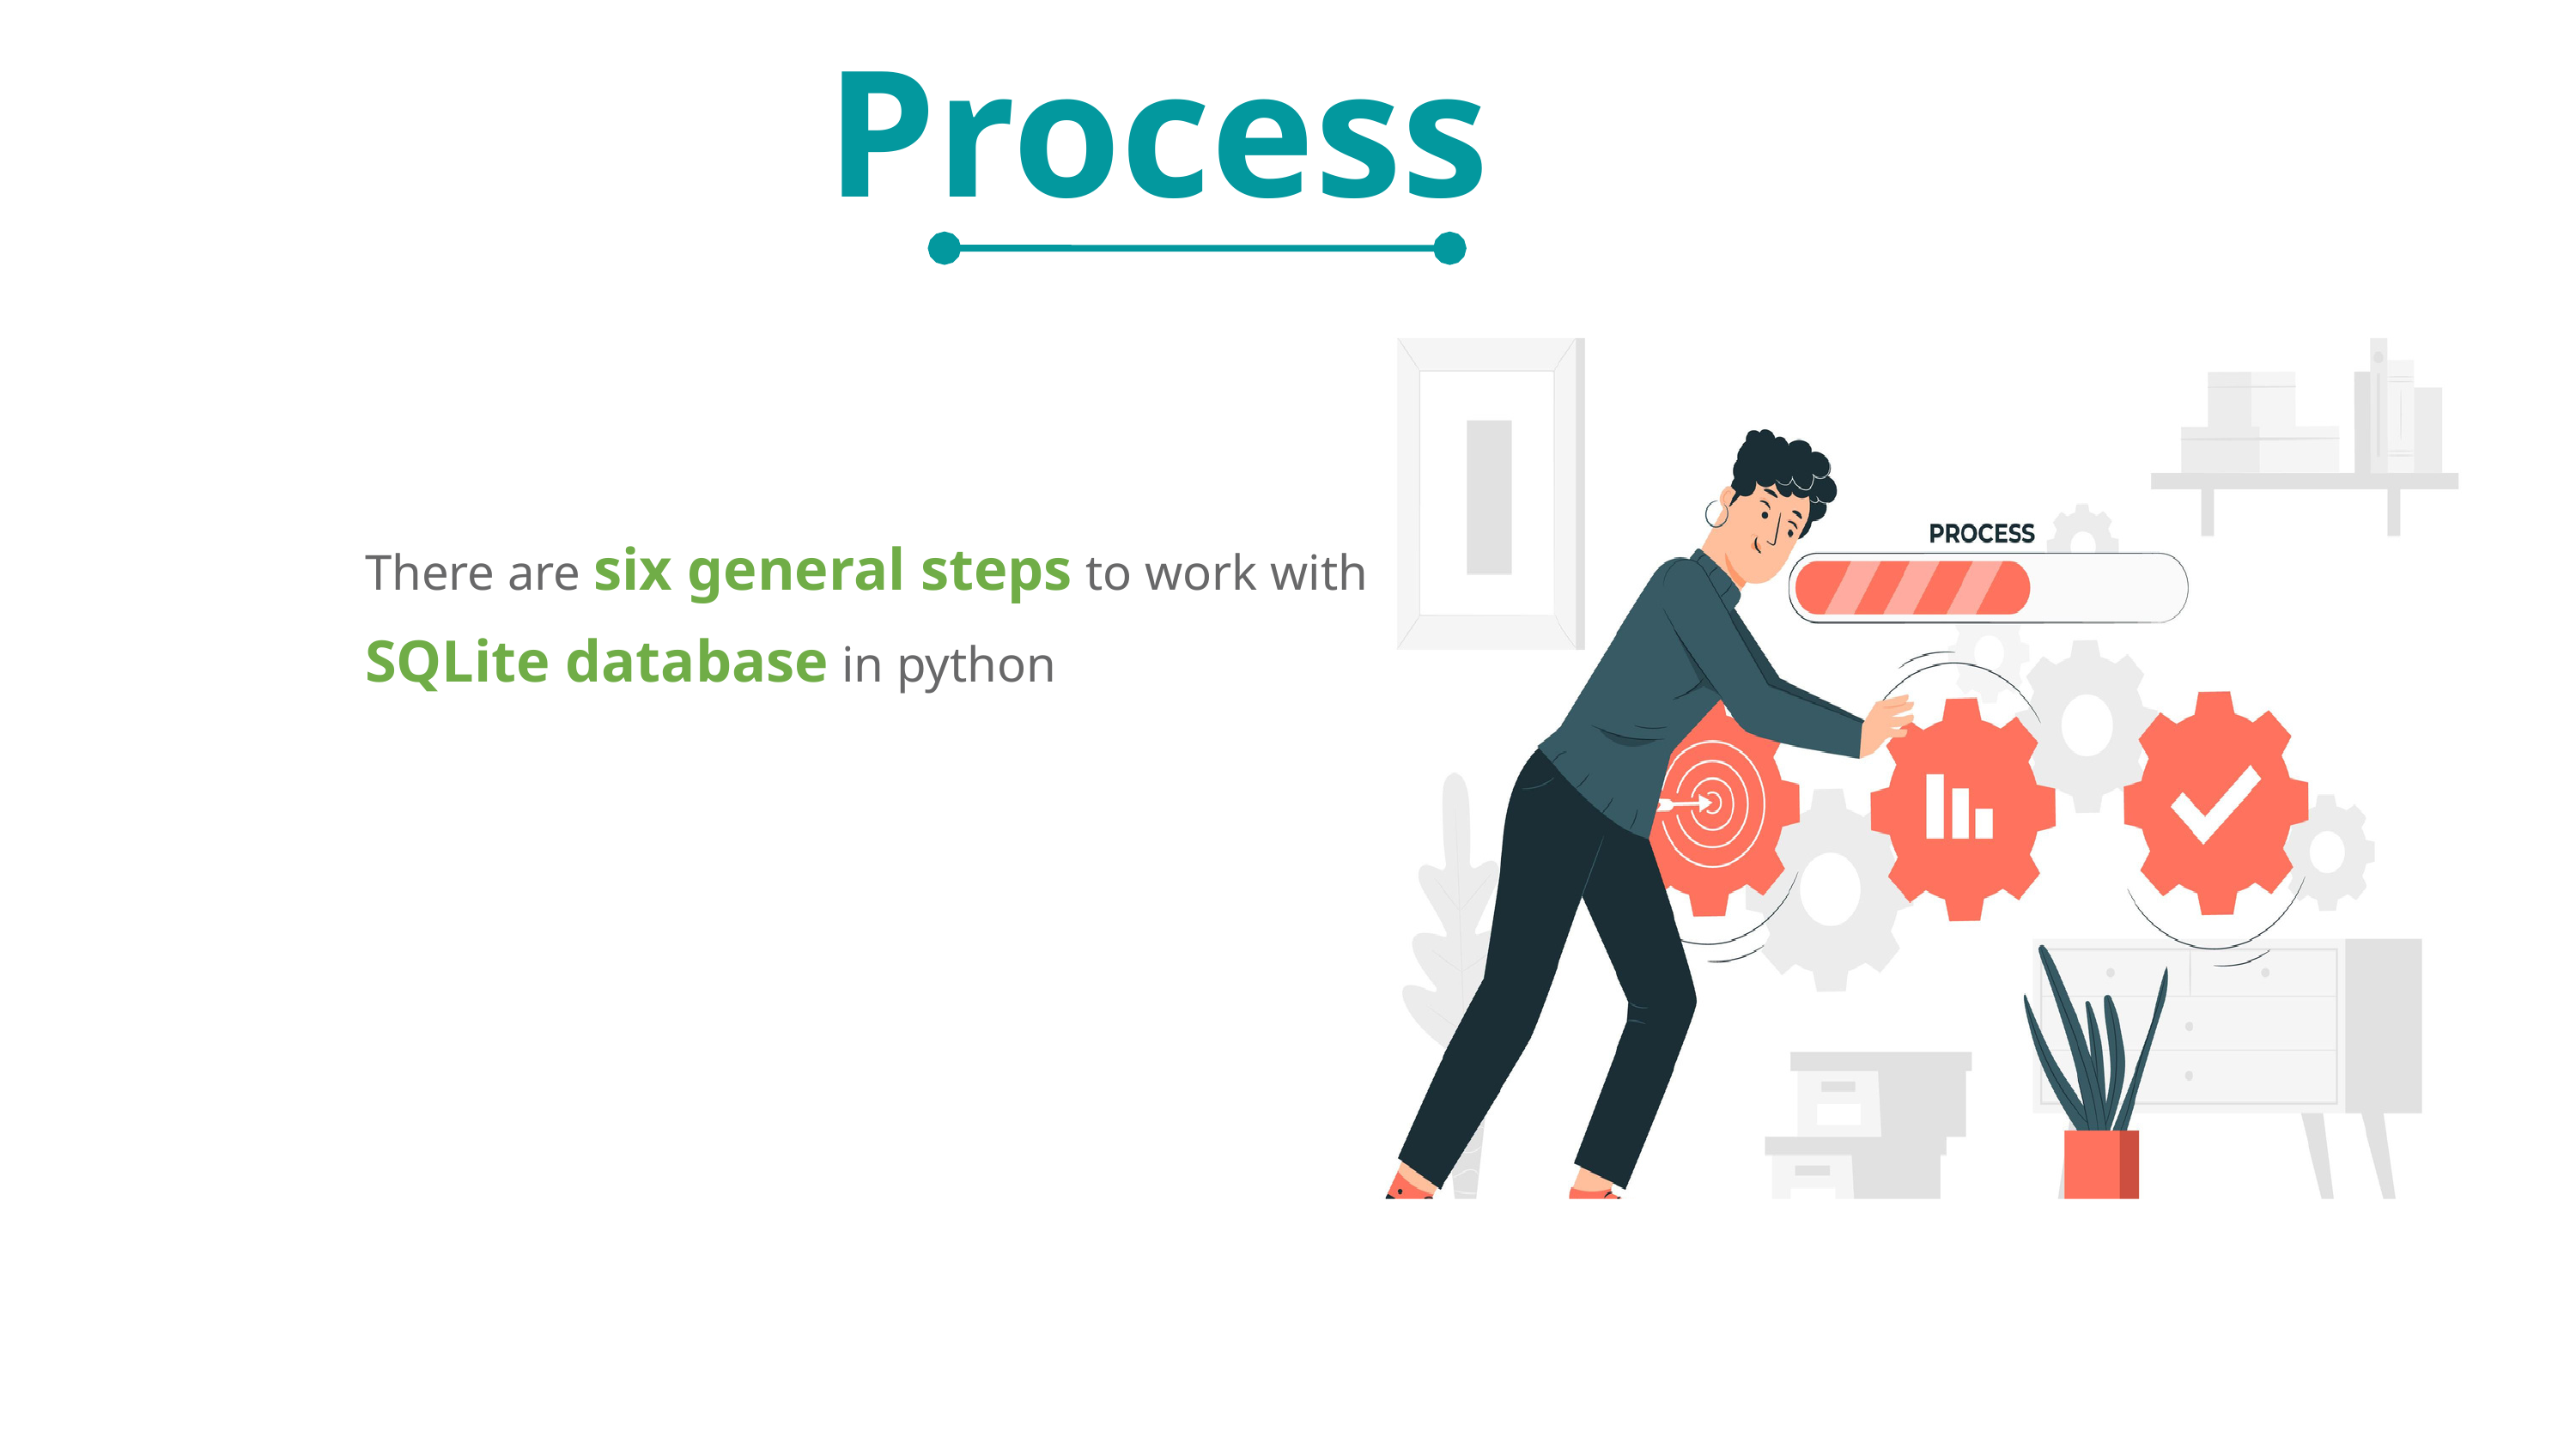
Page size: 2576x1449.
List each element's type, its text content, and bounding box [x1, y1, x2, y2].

text_box There are six general steps to work with SQLite database in python [365, 509, 1270, 694]
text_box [826, 58, 1668, 249]
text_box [1270, 337, 2539, 1199]
